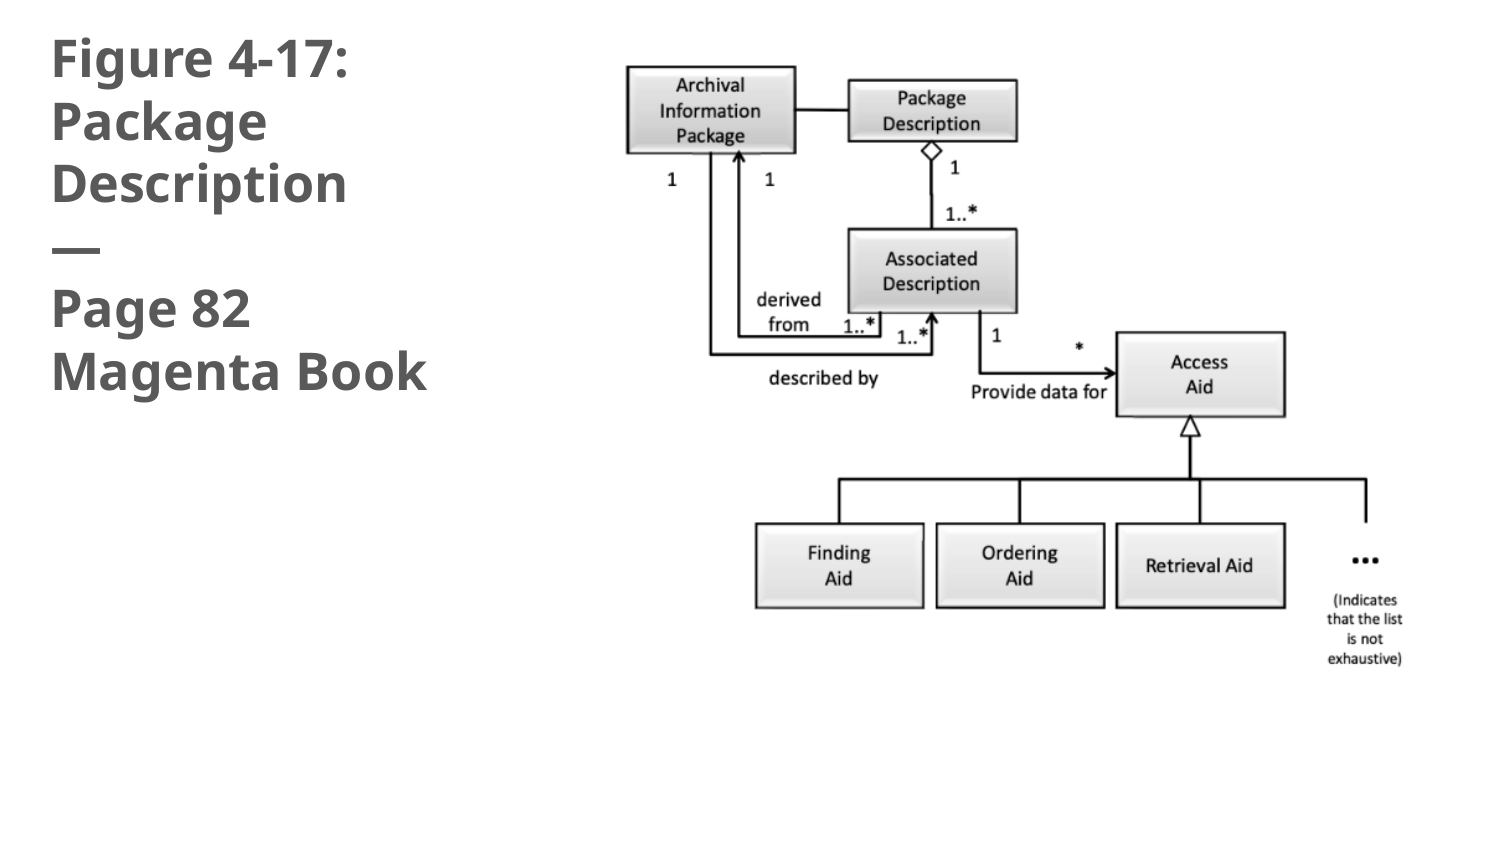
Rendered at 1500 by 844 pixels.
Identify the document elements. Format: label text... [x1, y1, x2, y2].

text_box Figure 4-17: Package Description — Page 82 Magenta Book [49, 25, 505, 401]
picture [549, 25, 1484, 693]
